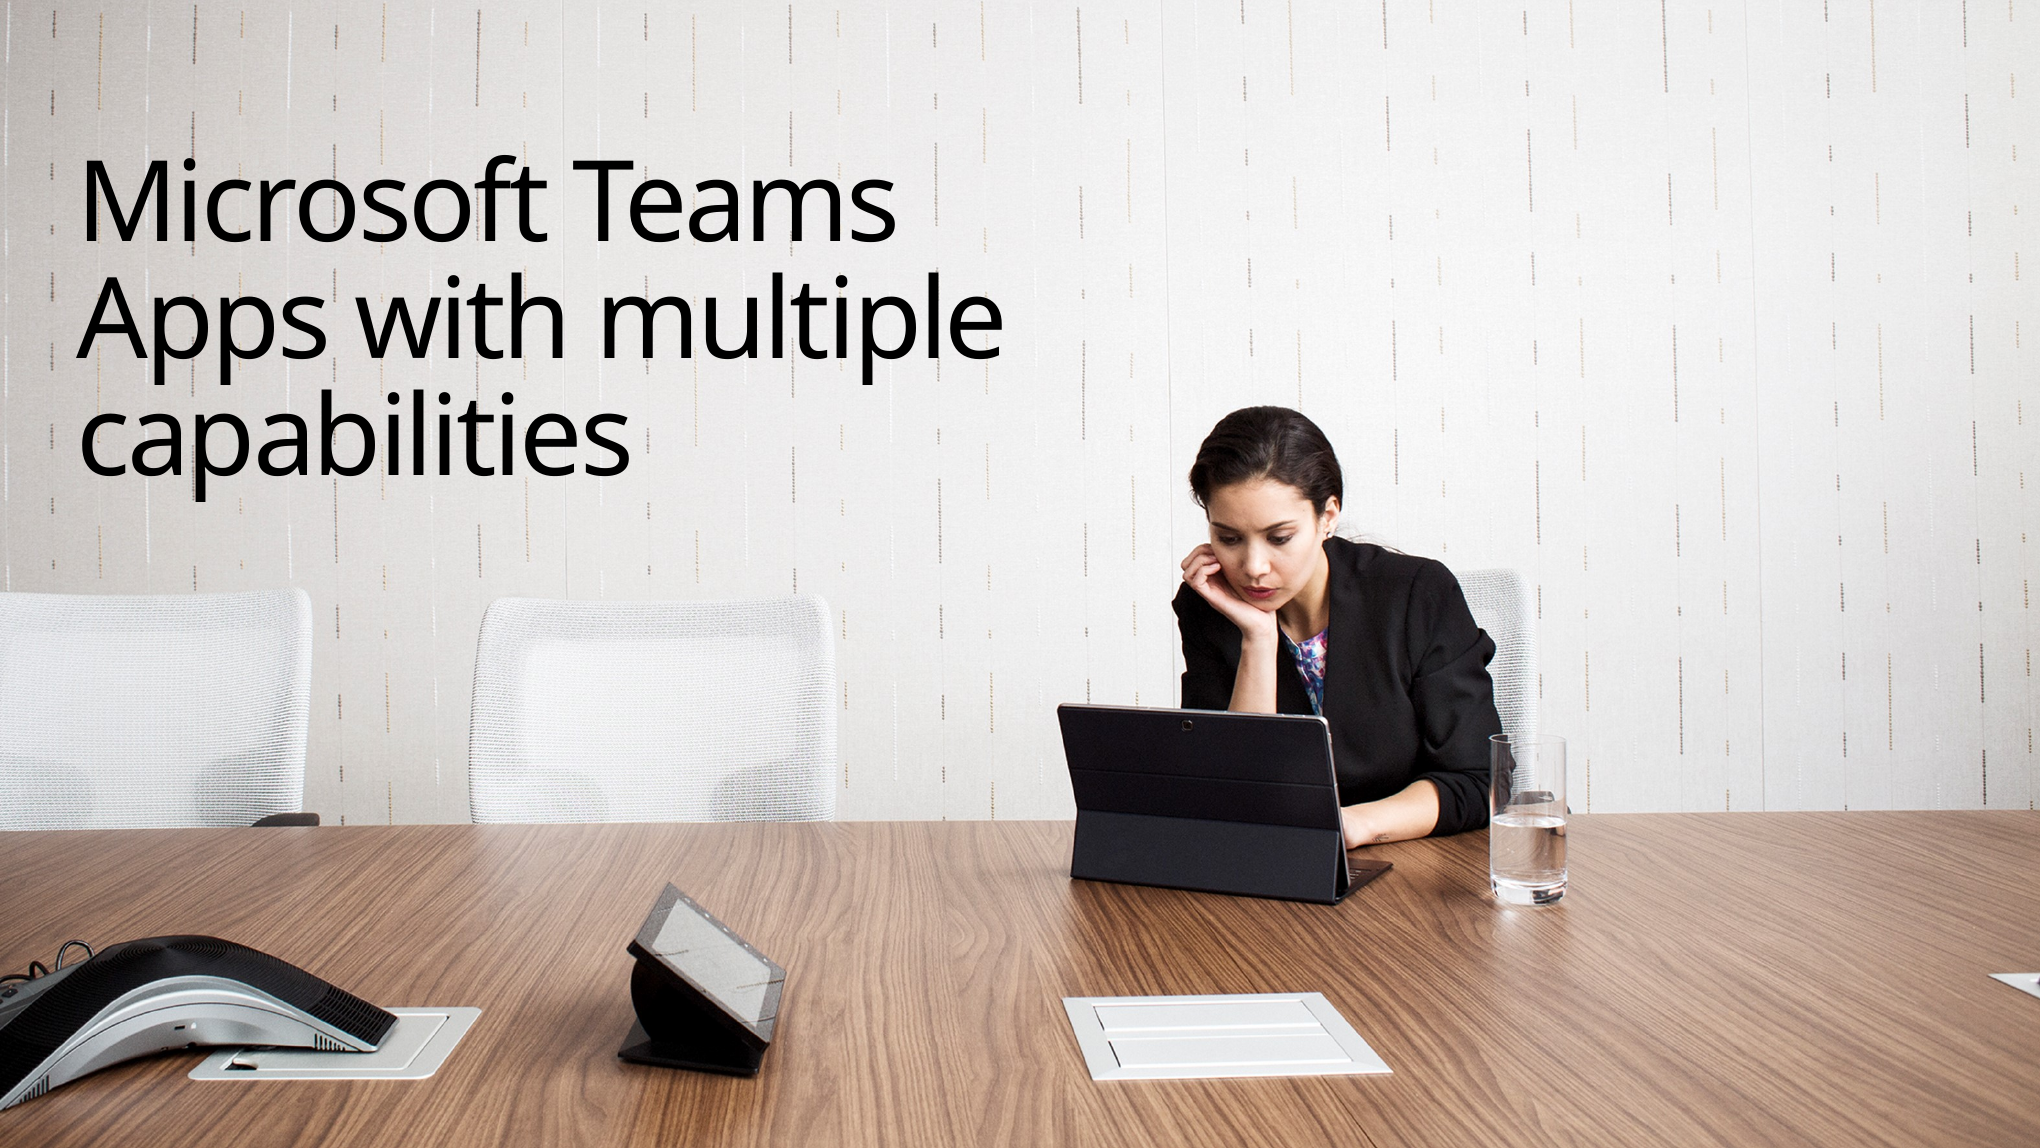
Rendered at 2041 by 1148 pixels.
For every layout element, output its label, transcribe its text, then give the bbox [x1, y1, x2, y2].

title Microsoft Teams Apps with multiple capabilities [76, 147, 1155, 591]
picture [0, 0, 2040, 1148]
